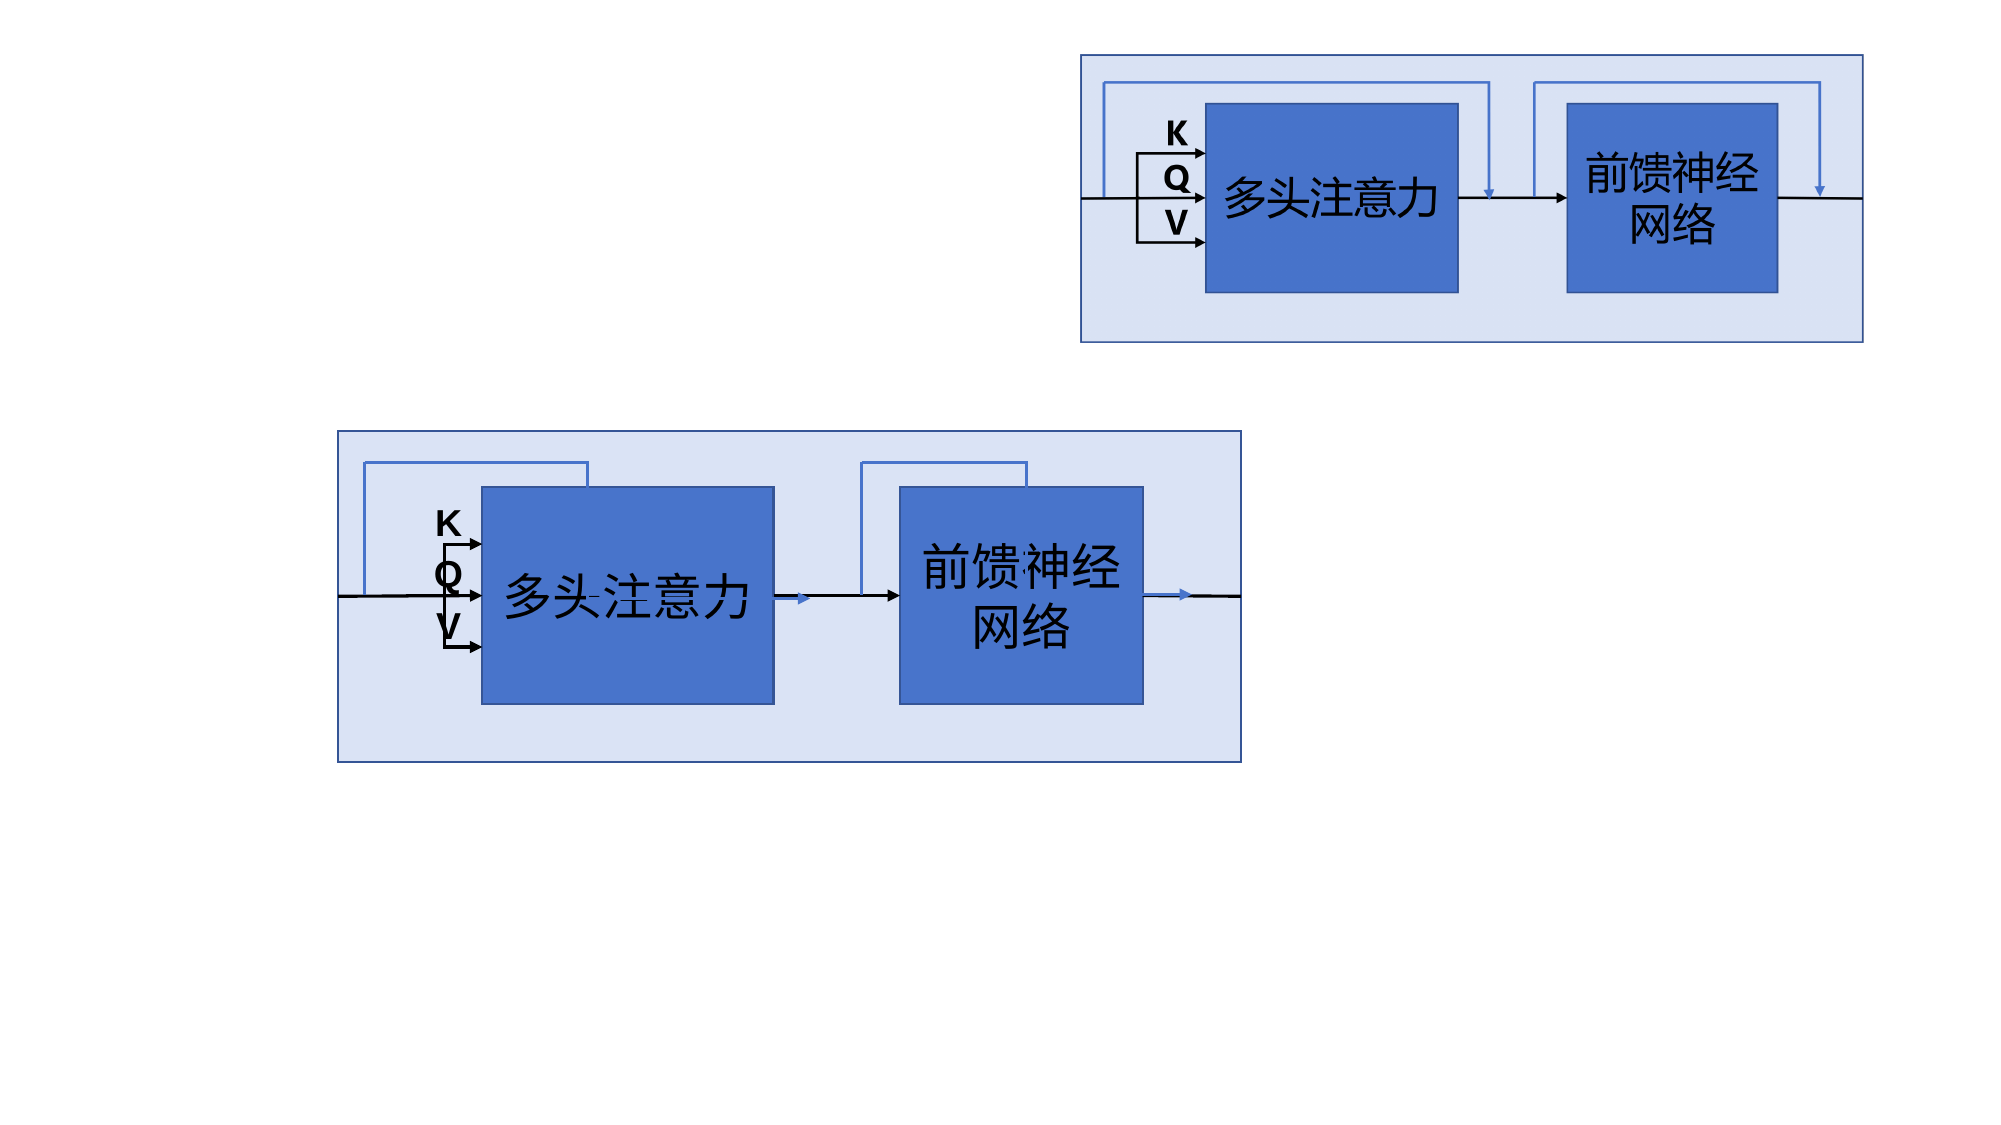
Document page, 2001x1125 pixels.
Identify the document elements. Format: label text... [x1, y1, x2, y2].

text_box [364, 461, 811, 599]
text_box [337, 430, 1242, 594]
text_box [337, 597, 1242, 763]
text_box 多头注意力 [481, 599, 775, 705]
picture [1080, 54, 1864, 343]
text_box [861, 461, 1193, 596]
text_box V [410, 599, 487, 655]
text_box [405, 599, 483, 648]
text_box 前馈神经网络 [899, 596, 1144, 705]
